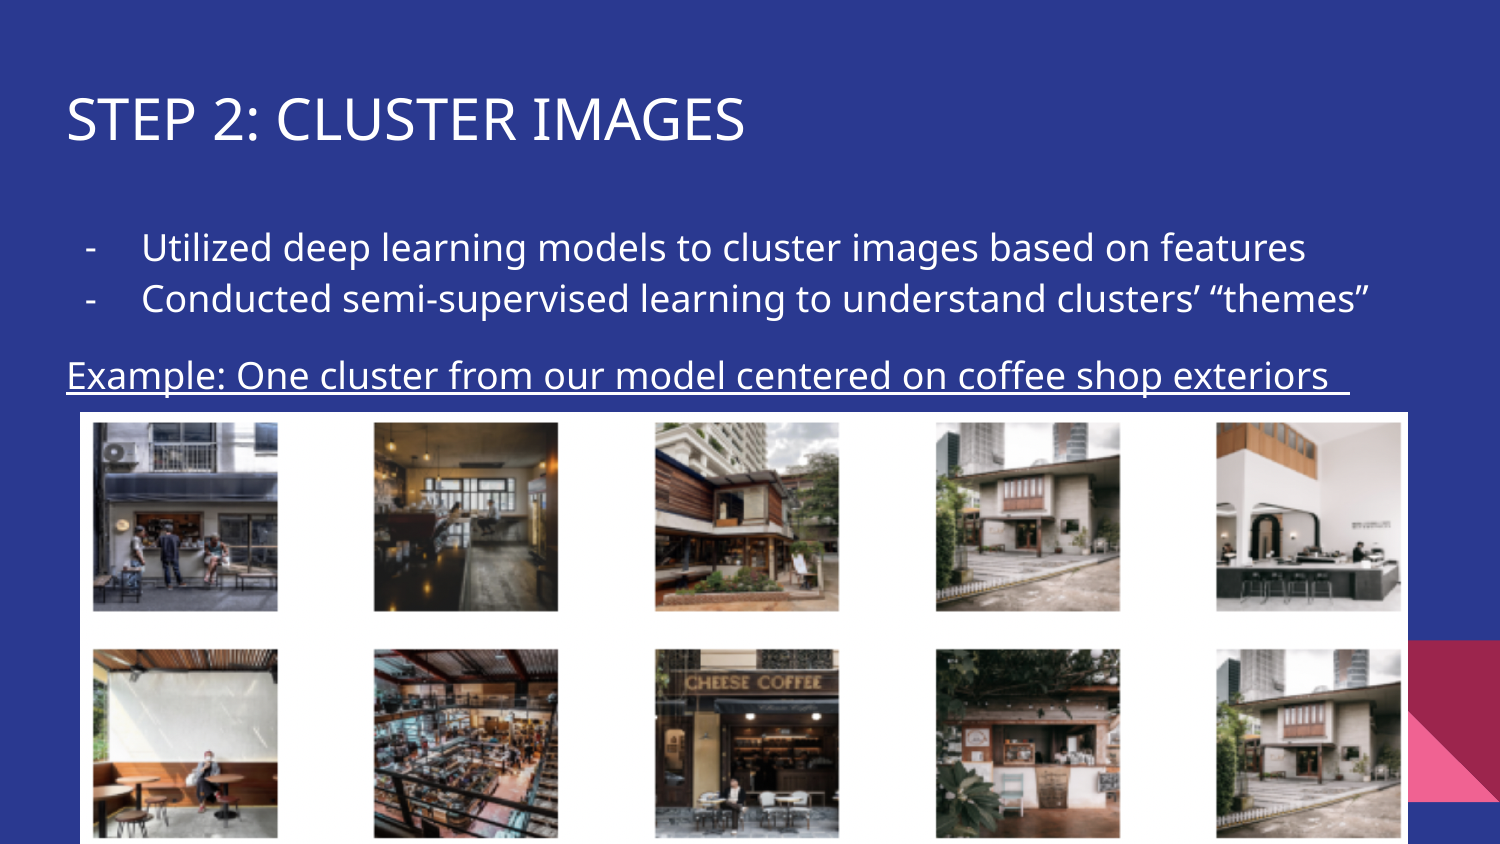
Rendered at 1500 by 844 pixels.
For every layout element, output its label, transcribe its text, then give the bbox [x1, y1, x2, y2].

picture [79, 412, 1409, 844]
list Utilized deep learning models to cluster images based on features Conducted semi-supervised learning to understand clusters’ “themes” Example: One cluster from our model centered on coffee shop exteriors [51, 201, 1449, 750]
title STEP 2: CLUSTER IMAGES [51, 67, 1449, 167]
